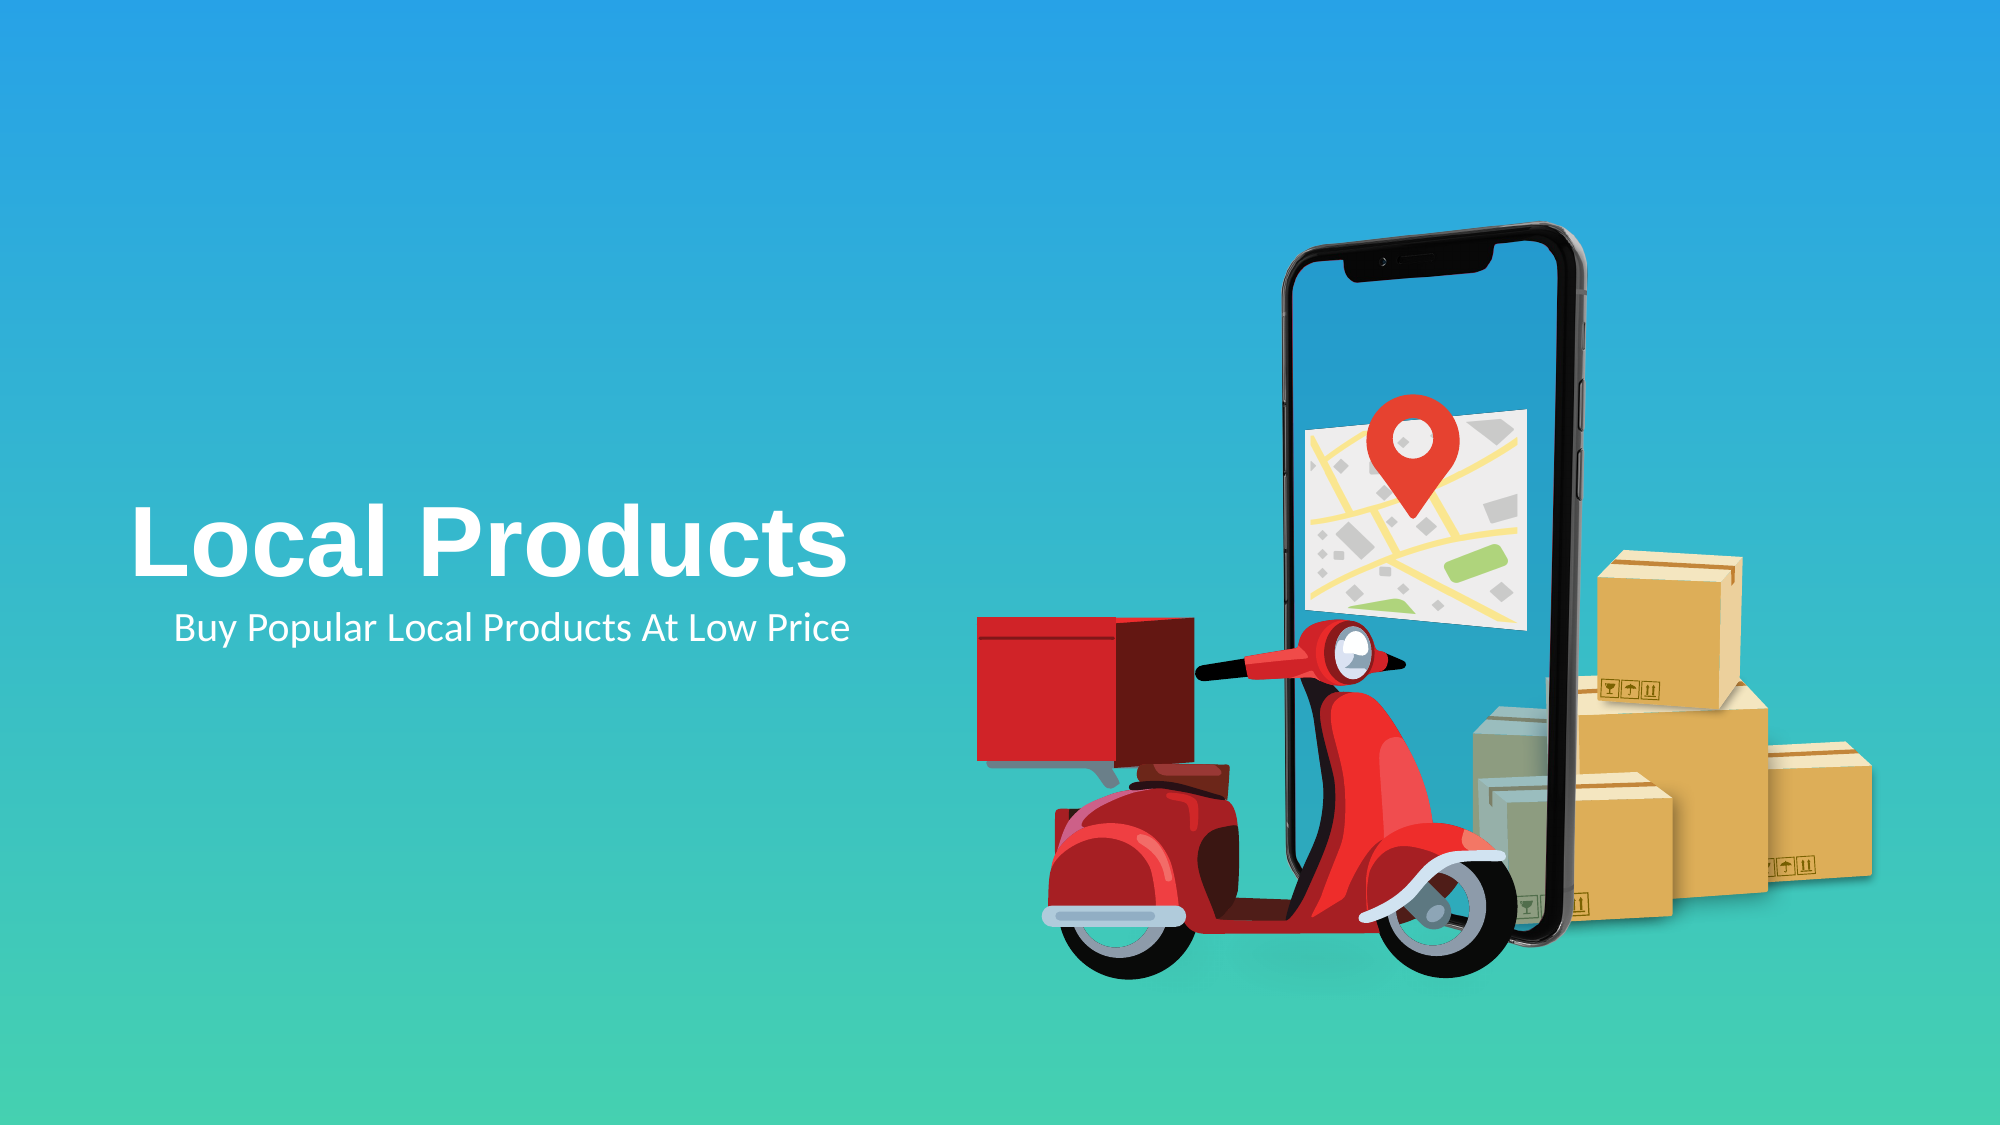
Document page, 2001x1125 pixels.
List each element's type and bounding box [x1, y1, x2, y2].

text_box [16, 468, 866, 658]
text_box [972, 147, 1880, 1055]
picture [1305, 409, 1527, 631]
text_box [942, 613, 1682, 1007]
